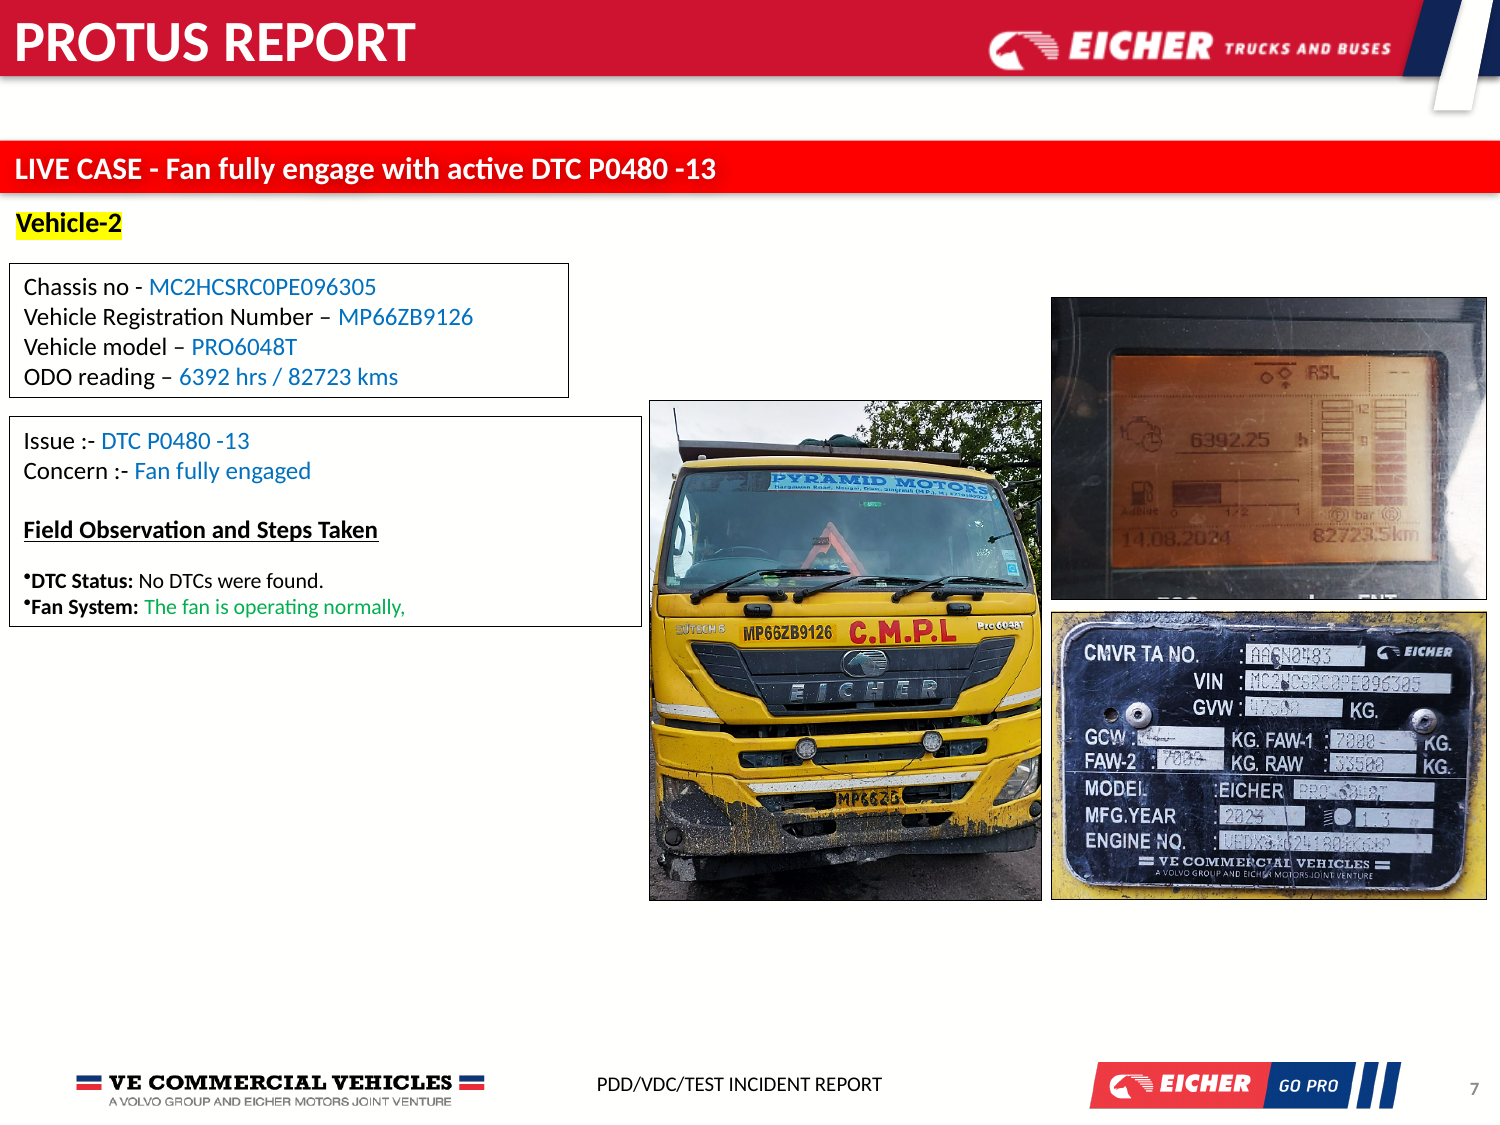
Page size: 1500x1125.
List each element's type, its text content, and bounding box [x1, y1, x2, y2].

picture [1066, 1038, 1424, 1125]
picture [52, 1013, 500, 1125]
text_box [1080, 140, 1500, 193]
picture [987, 18, 1221, 72]
picture [1051, 297, 1487, 601]
text_box Issue :- DTC P0480 -13 Concern :- Fan fully engaged Field Observation and Steps Taken DTC Status: No DTCs were found. Fan System: The fan is operating normally, [9, 416, 642, 627]
picture [1223, 26, 1399, 64]
text_box Vehicle-2 [1, 197, 138, 246]
picture [648, 399, 1042, 902]
picture [1051, 611, 1487, 900]
text_box Chassis no - MC2HCSRC0PE096305 Vehicle Registration Number – MP66ZB9126 Vehicle model – PRO6048T ODO reading – 6392 hrs / 82723 kms [9, 263, 569, 398]
text_box LIVE CASE - Fan fully engage with active DTC P0480 -13 [0, 140, 1067, 193]
